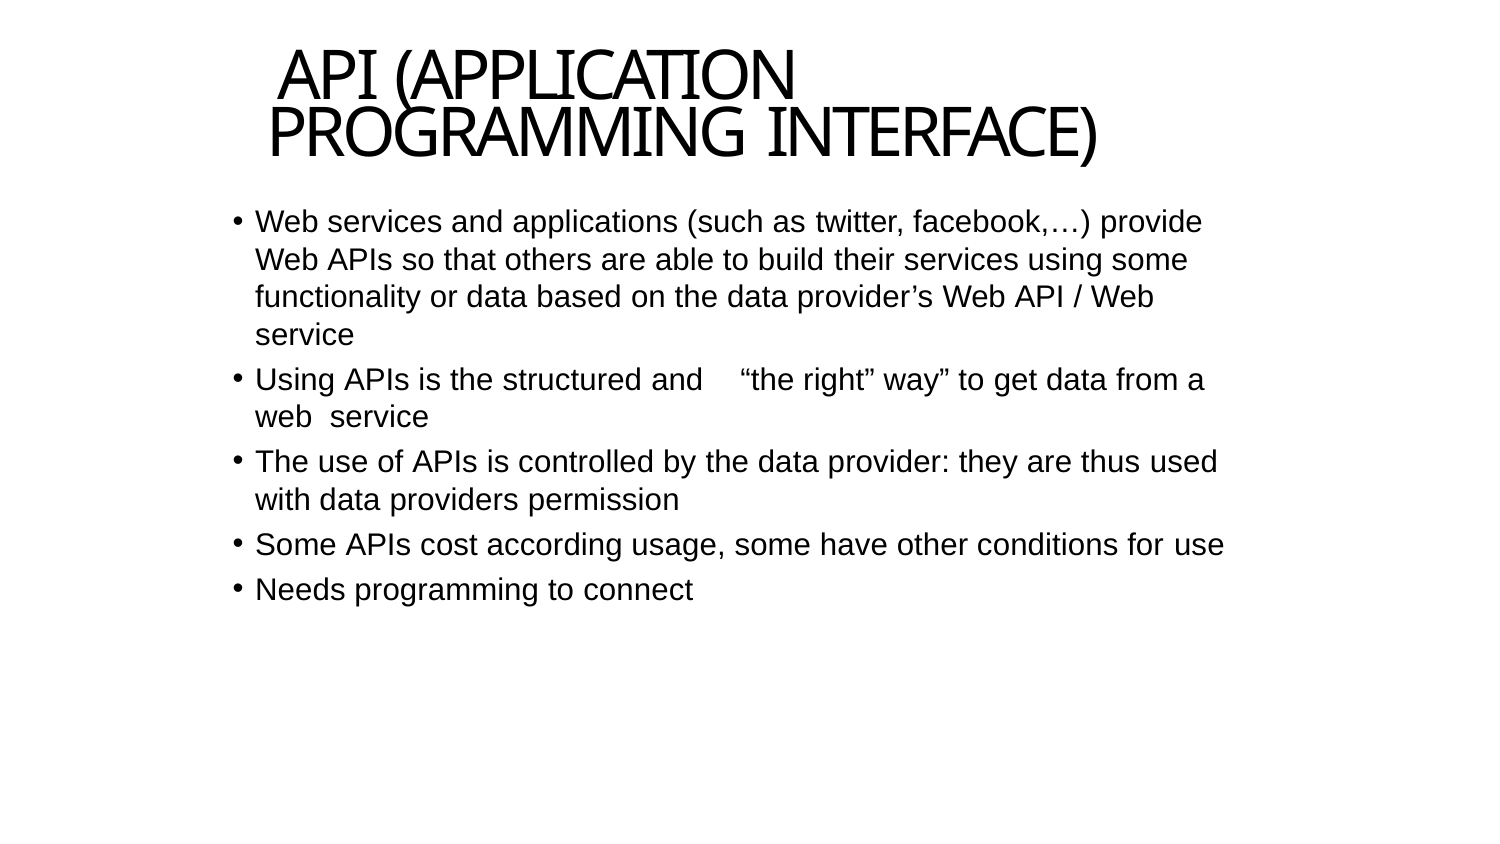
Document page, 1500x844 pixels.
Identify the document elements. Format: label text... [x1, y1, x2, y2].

title API (APPLICATION PROGRAMMING INTERFACE) [264, 8, 1236, 182]
text_box Web services and applications (such as twitter, facebook,…) provide Web APIs so that others are able to build their services using some functionality or data based on the data provider’s Web API / Web service Using APIs is the structured and “the right” way” to get data from a web service The use of APIs is controlled by the data provider: they are thus used with data providers permission Some APIs cost according usage, some have other conditions for use Needs programming to connect [231, 200, 1258, 607]
